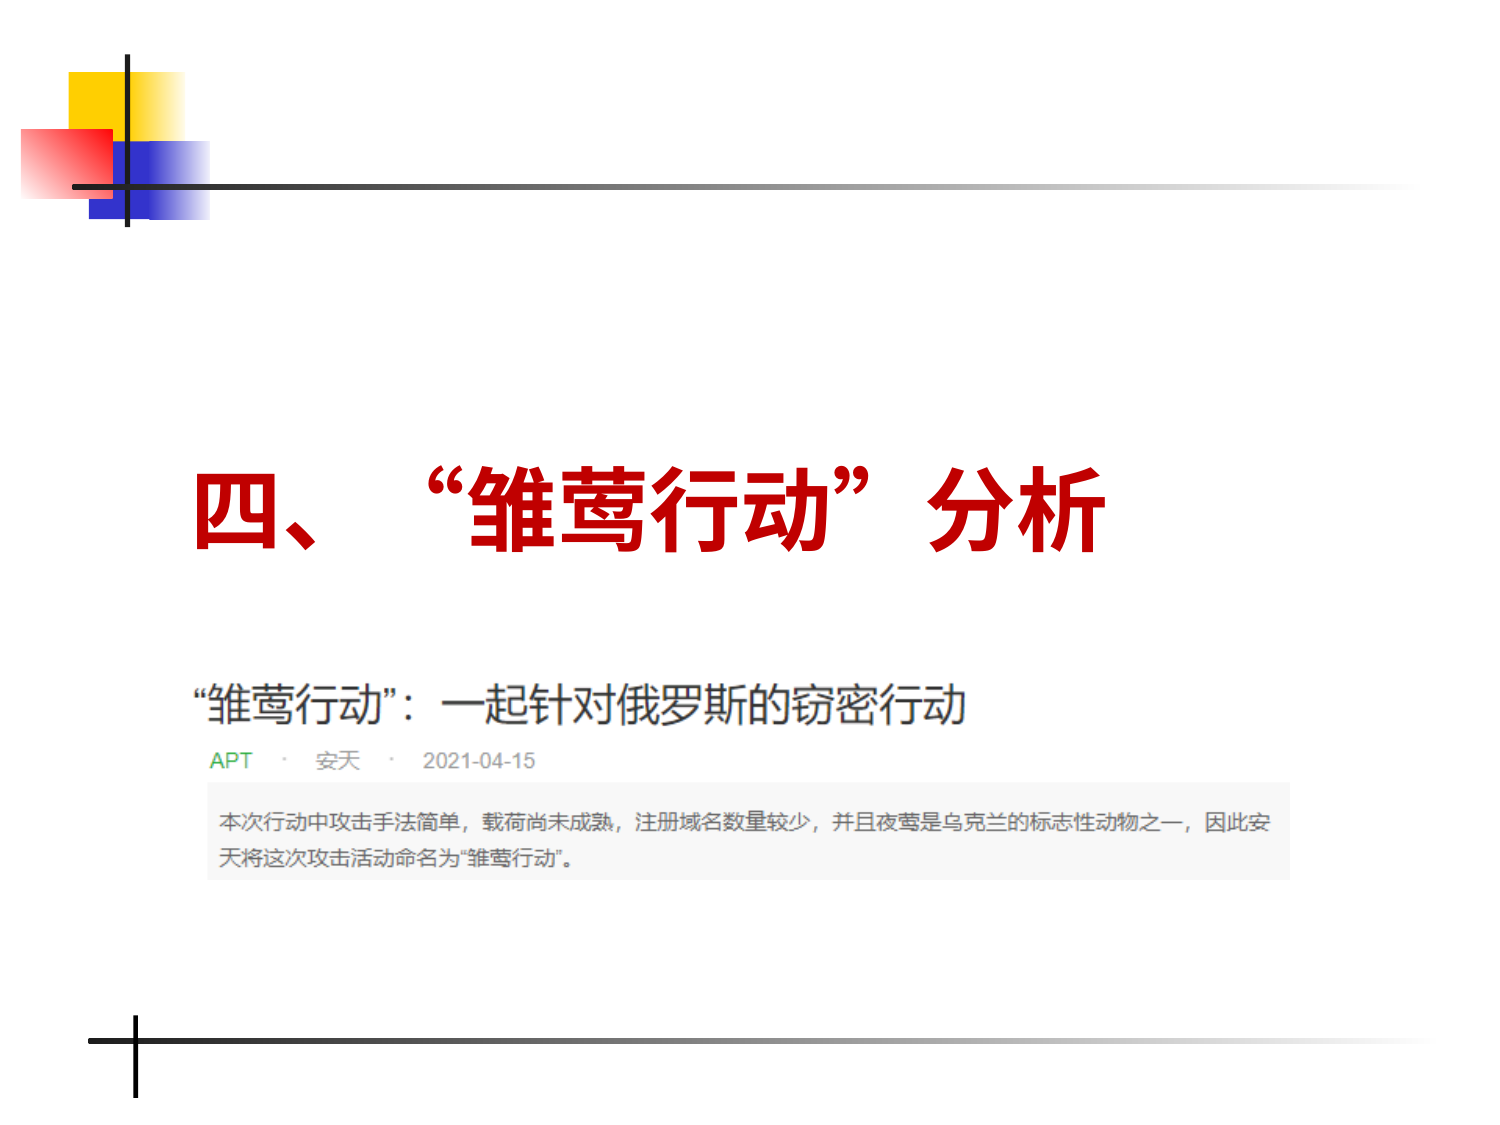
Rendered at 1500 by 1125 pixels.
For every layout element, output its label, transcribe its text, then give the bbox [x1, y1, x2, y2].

picture [175, 668, 1290, 880]
title 四、“雏莺行动”分析 [175, 412, 1325, 571]
